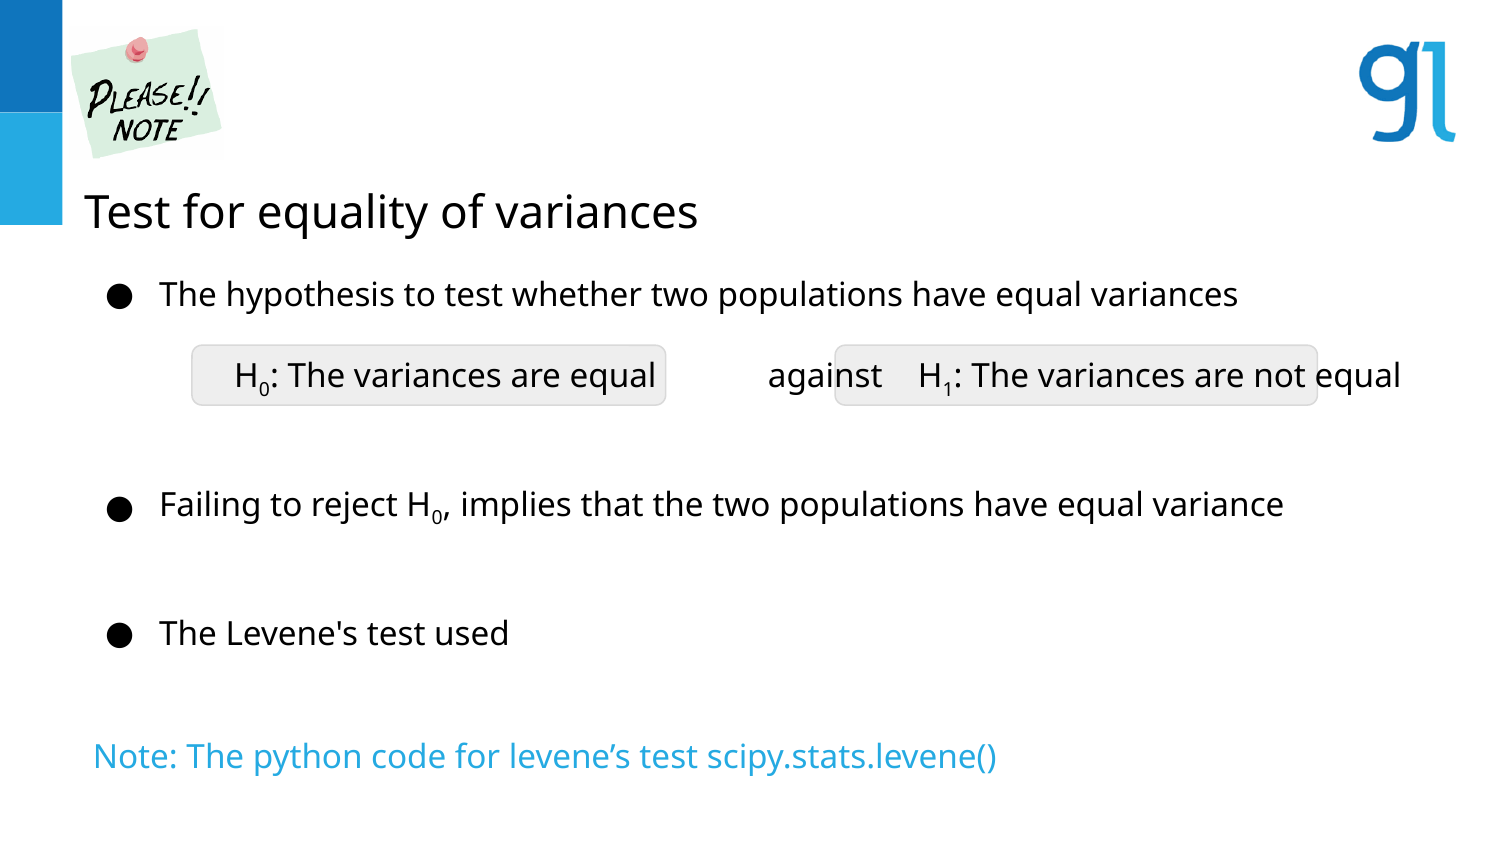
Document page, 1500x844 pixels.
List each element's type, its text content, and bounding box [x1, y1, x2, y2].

picture [69, 26, 224, 159]
subtitle Test for equality of variances [69, 159, 946, 238]
picture [1331, 17, 1482, 167]
text_box The hypothesis to test whether two populations have equal variances H0: The variances are equal against H1: The variances are not equal Failing to reject H0, implies that the two populations have equal variance The Levene's test used Note: The python code for levene’s test scipy.stats.levene() [69, 257, 1449, 741]
